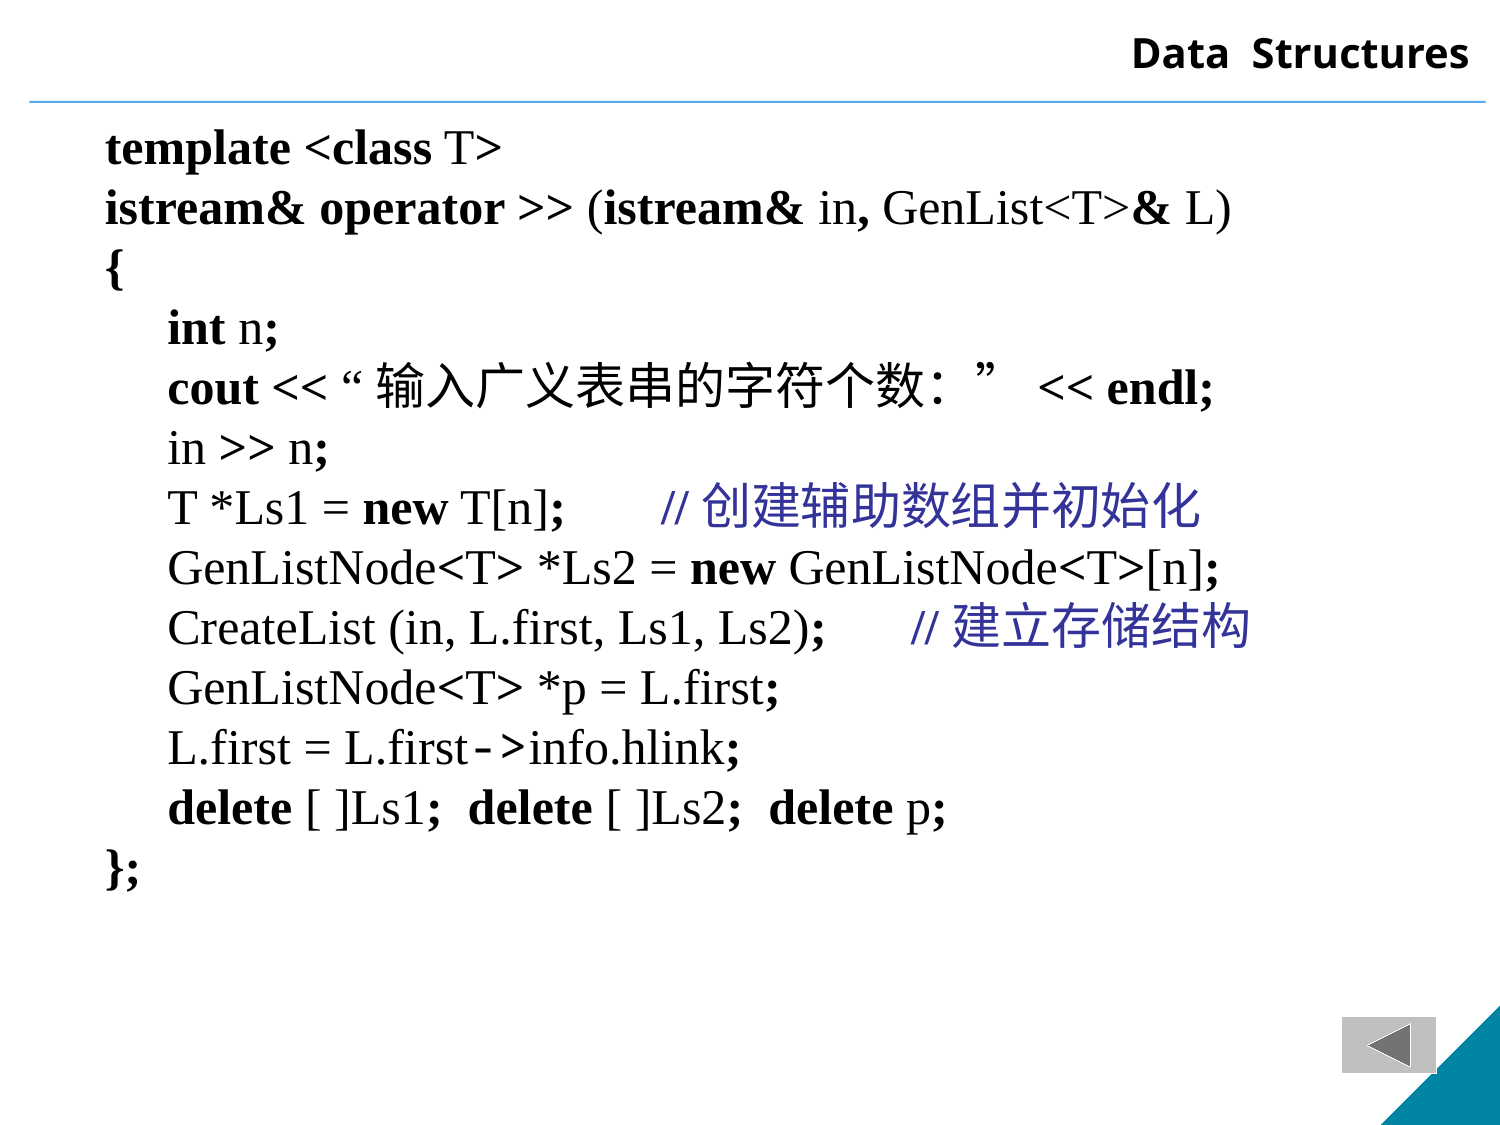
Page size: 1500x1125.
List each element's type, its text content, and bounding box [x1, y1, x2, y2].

text_box [1341, 1016, 1437, 1074]
list template <class T> istream& operator >> (istream& in, GenList<T>& L) { int n; cout << “输入广义表串的字符个数：”<< endl; in >> n; T *Ls1 = new T[n]; //创建辅助数组并初始化 GenListNode<T> *Ls2 = new GenListNode<T>[n]; CreateList (in, L.first, Ls1, Ls2); //建立存储结构 GenListNode<T> *p = L.first; L.first = L.first->info.hlink; delete [ ]Ls1; delete [ ]Ls2; delete p; }; [89, 107, 1440, 1034]
